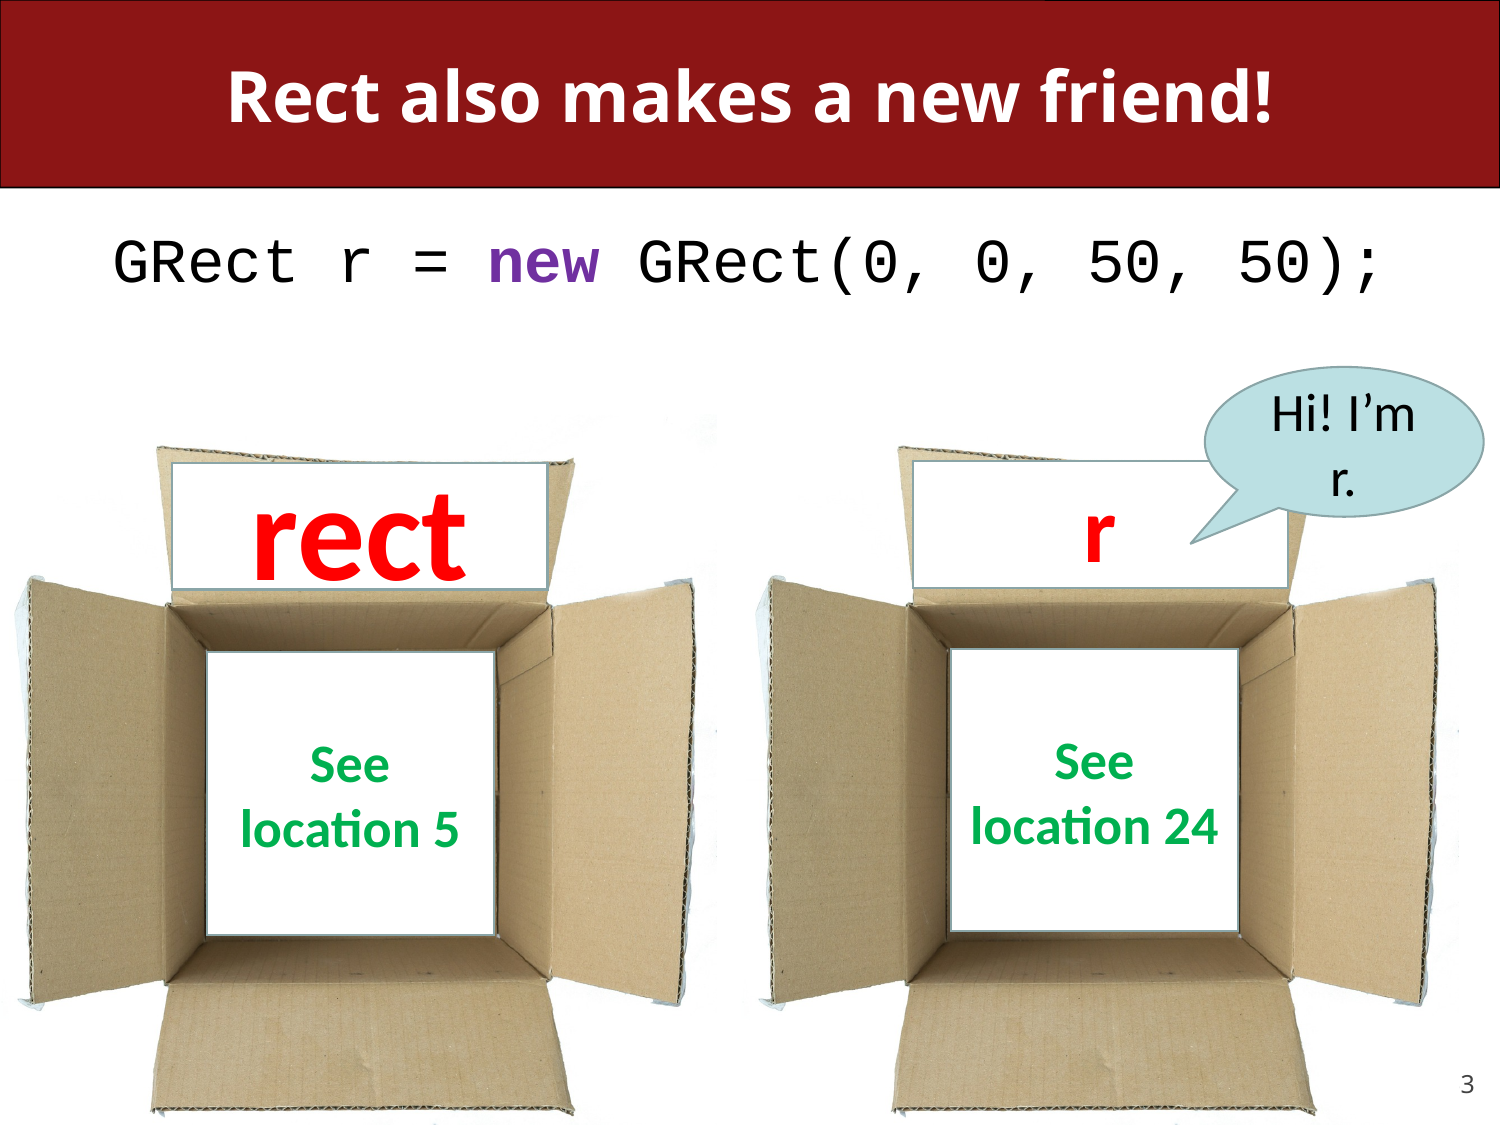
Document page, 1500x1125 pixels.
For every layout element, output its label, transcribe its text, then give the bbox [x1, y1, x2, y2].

title Rect also makes a new friend! [75, 0, 1425, 188]
list GRect r = new GRect(0, 0, 50, 50); [24, 212, 1475, 1063]
picture [0, 414, 717, 1125]
picture [741, 414, 1459, 1125]
text_box Hi! I’m r. [1213, 365, 1485, 486]
